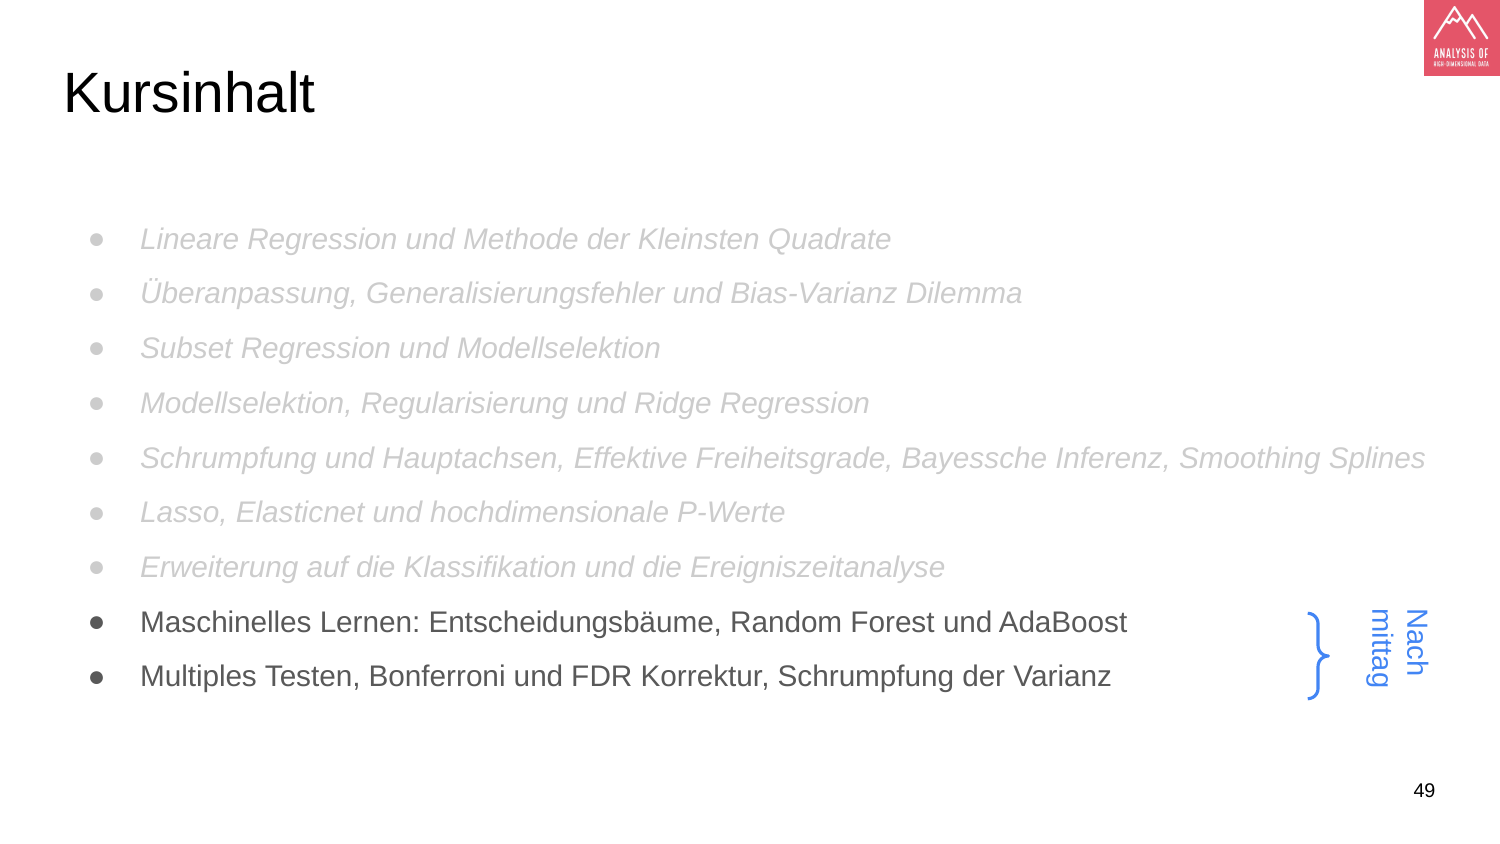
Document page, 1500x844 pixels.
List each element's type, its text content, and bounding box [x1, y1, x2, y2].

title Kursinhalt [63, 55, 1272, 217]
picture [1424, 0, 1500, 76]
text_box [1307, 613, 1329, 699]
slide_number ‹#› [65, 777, 1436, 802]
list Lineare Regression und Methode der Kleinsten Quadrate Überanpassung, Generalisierungsfehler und Bias-Varianz Dilemma Subset Regression und Modellselektion Modellselektion, Regularisierung und Ridge Regression Schrumpfung und Hauptachsen, Effektive Freiheitsgrade, Bayessche Inferenz, Smoothing Splines Lasso, Elasticnet und hochdimensionale P-Werte Erweiterung auf die Klassifikation und die Ereigniszeitanalyse Maschinelles Lernen: Entscheidungsbäume, Random Forest und AdaBoost Multiples Testen, Bonferroni und FDR Korrektur, Schrumpfung der Varianz [65, 222, 1436, 773]
text_box Nach mittag [1351, 593, 1452, 723]
